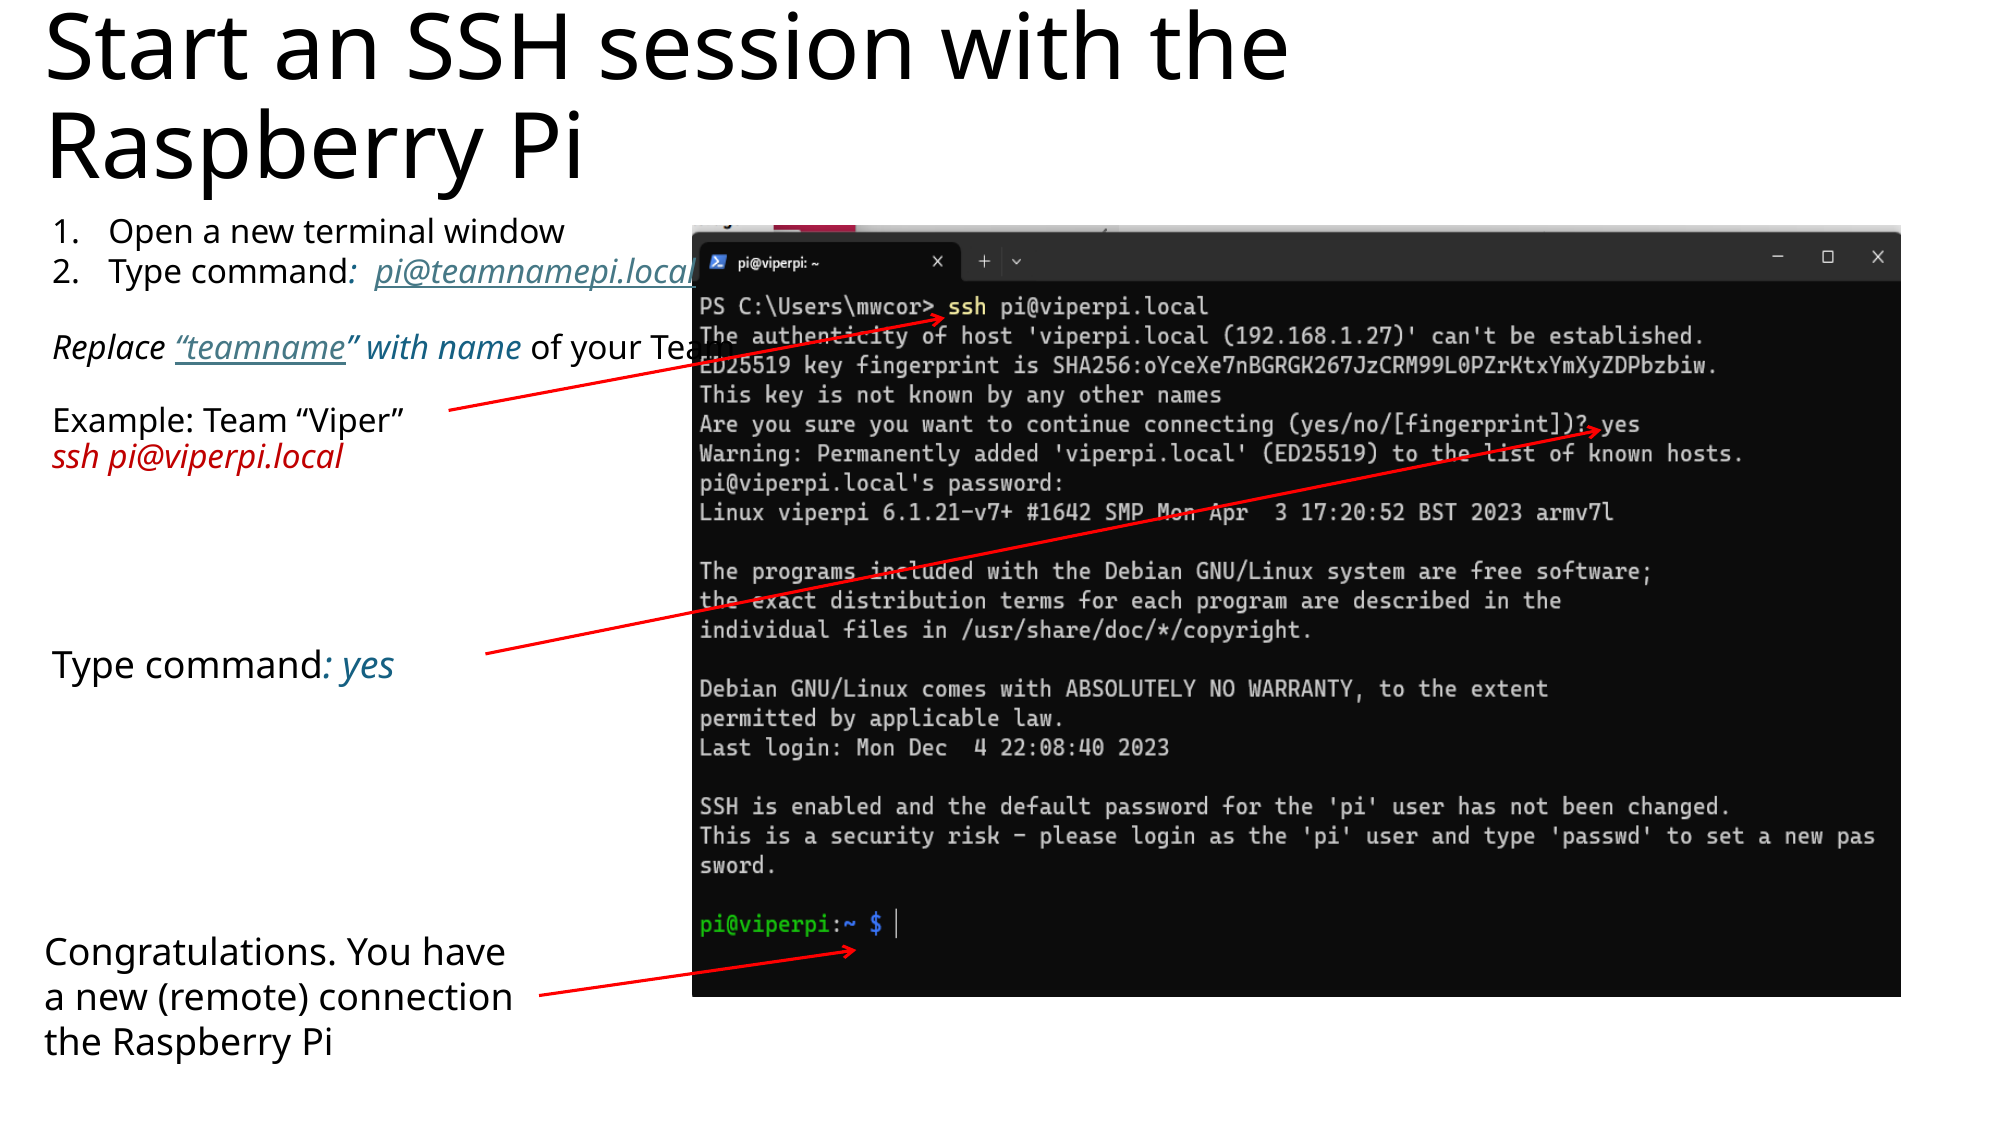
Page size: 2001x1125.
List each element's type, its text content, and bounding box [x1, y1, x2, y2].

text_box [484, 429, 1603, 655]
text_box Open a new terminal window Type command: pi@teamnamepi.local Replace “teamname” with name of your Team Example: Team “Viper” ssh pi@viperpi.local [37, 260, 691, 430]
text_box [538, 949, 857, 997]
text_box Type command: yes [37, 634, 547, 694]
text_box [448, 317, 946, 411]
title Start an SSH session with the Raspberry Pi [29, 14, 1755, 184]
picture [691, 224, 1902, 997]
text_box Congratulations. You have a new (remote) connection the Raspberry Pi [29, 920, 540, 1071]
